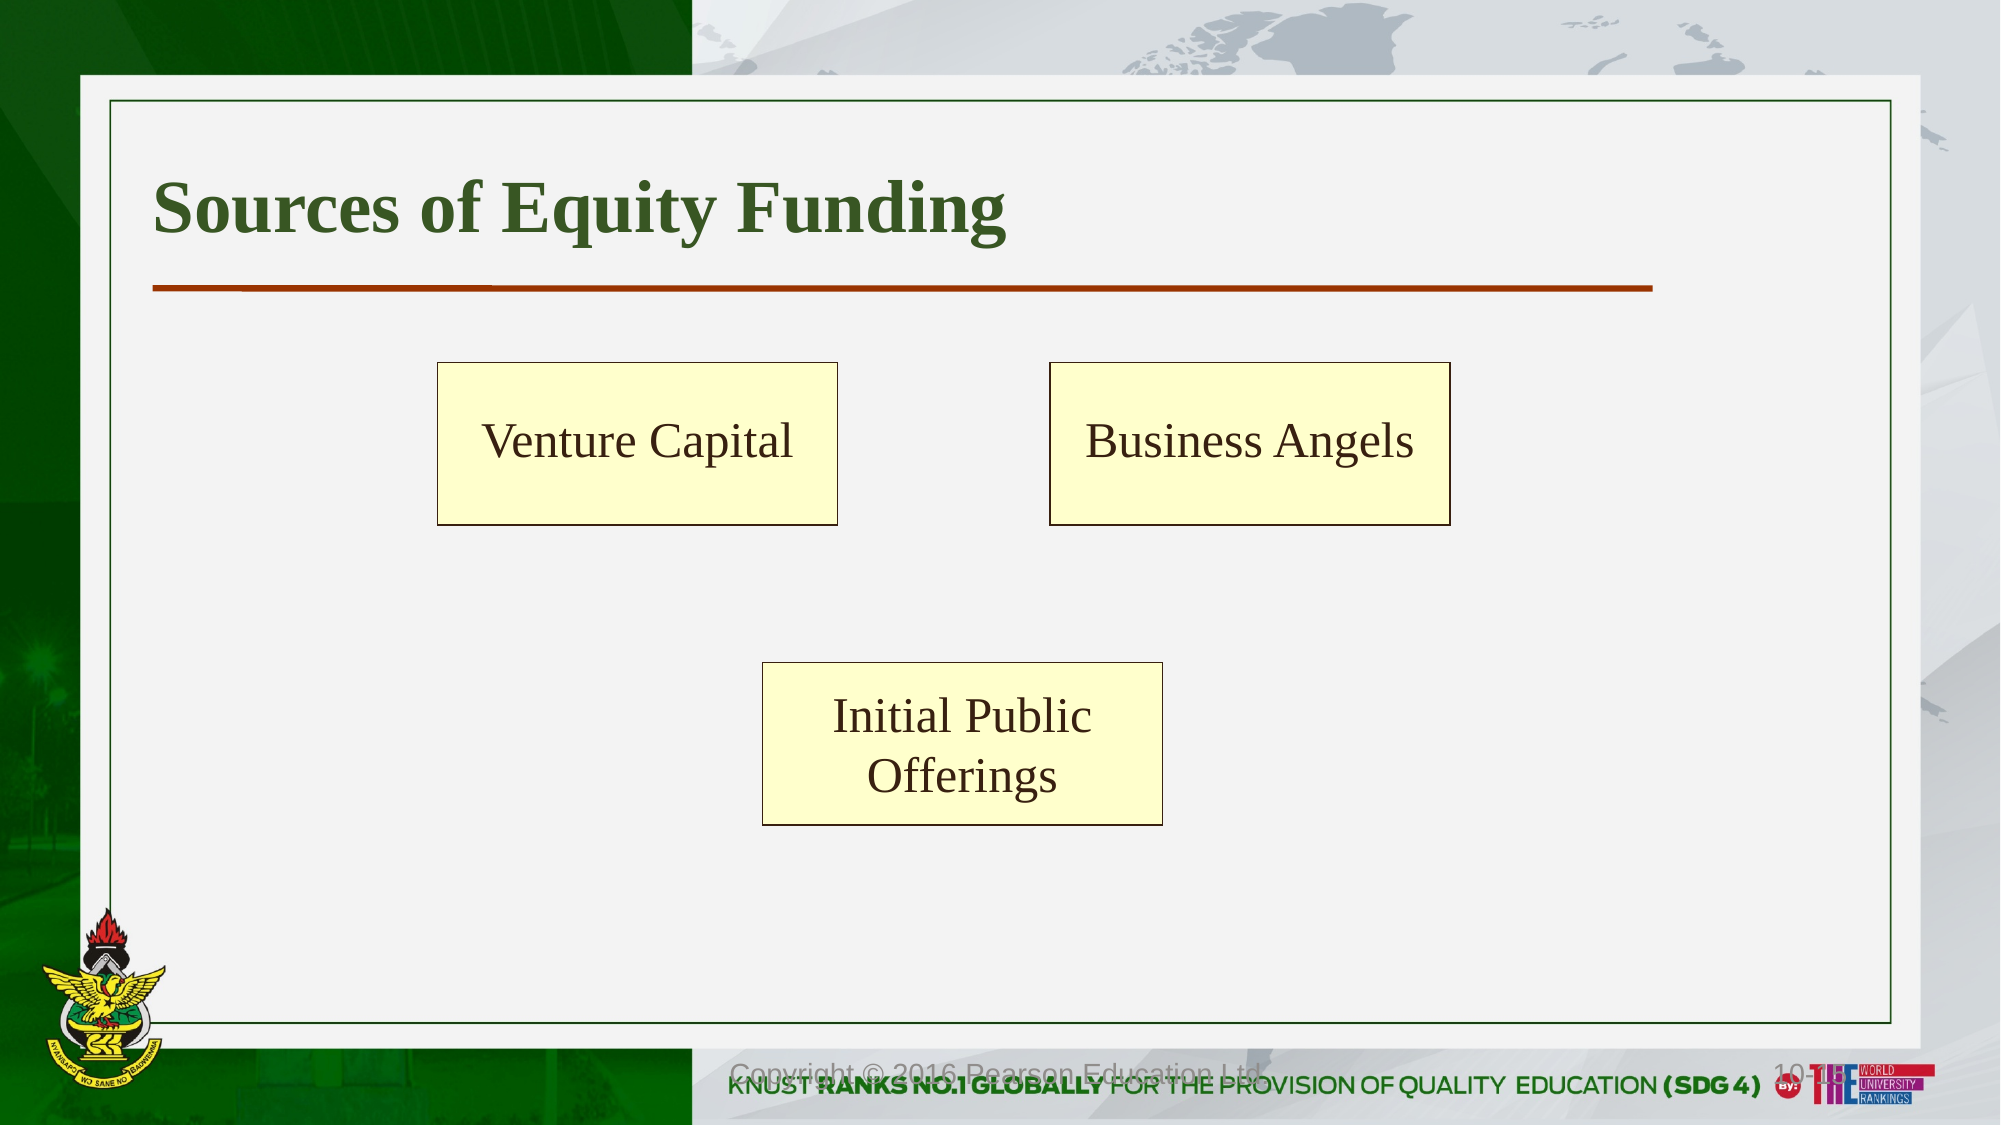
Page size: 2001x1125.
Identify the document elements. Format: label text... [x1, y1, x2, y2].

text_box Business Angels [1062, 399, 1438, 475]
title Sources of Equity Funding [137, 99, 1863, 318]
text_box Venture Capital [449, 399, 825, 475]
footer Copyright © 2016 Pearson Education Ltd. [662, 1042, 1338, 1103]
text_box [762, 662, 1163, 825]
text_box [1050, 362, 1450, 525]
text_box [437, 362, 838, 525]
slide_number 10-15 [1412, 1042, 1863, 1103]
picture [0, 0, 2001, 1125]
text_box Initial Public Offerings [774, 674, 1150, 810]
